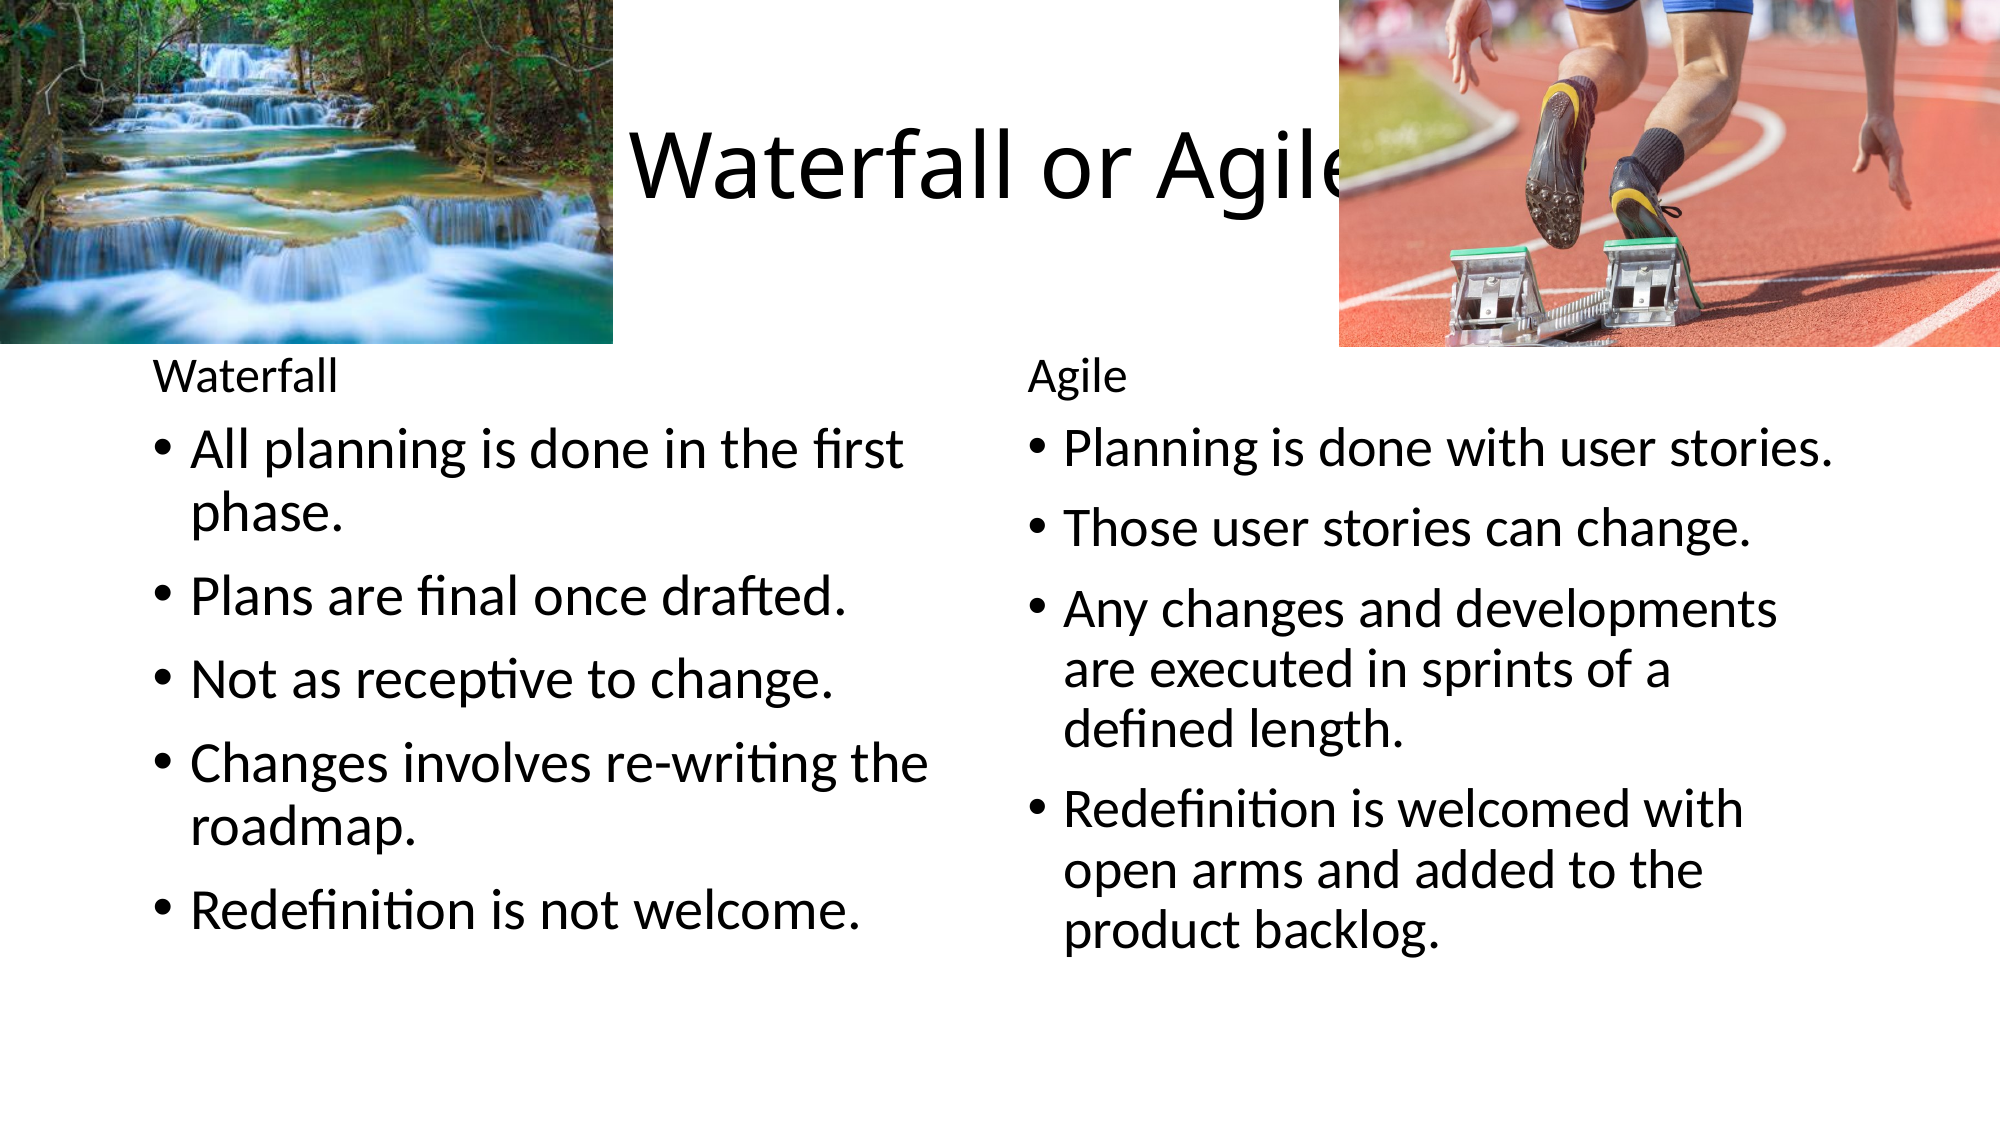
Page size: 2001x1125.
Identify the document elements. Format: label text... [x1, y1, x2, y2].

list Planning is done with user stories. Those user stories can change. Any changes and developments are executed in sprints of a defined length. Redefinition is welcomed with open arms and added to the product backlog. [1012, 410, 1863, 1016]
picture [481, 340, 491, 344]
list Agile [1012, 275, 1863, 410]
picture [0, 0, 613, 344]
list Waterfall [137, 275, 984, 410]
list All planning is done in the first phase. Plans are final once drafted. Not as receptive to change. Changes involves re-writing the roadmap. Redefinition is not welcome. [137, 410, 984, 1016]
picture [1339, 0, 2000, 347]
title Waterfall or Agile [613, 59, 1339, 278]
